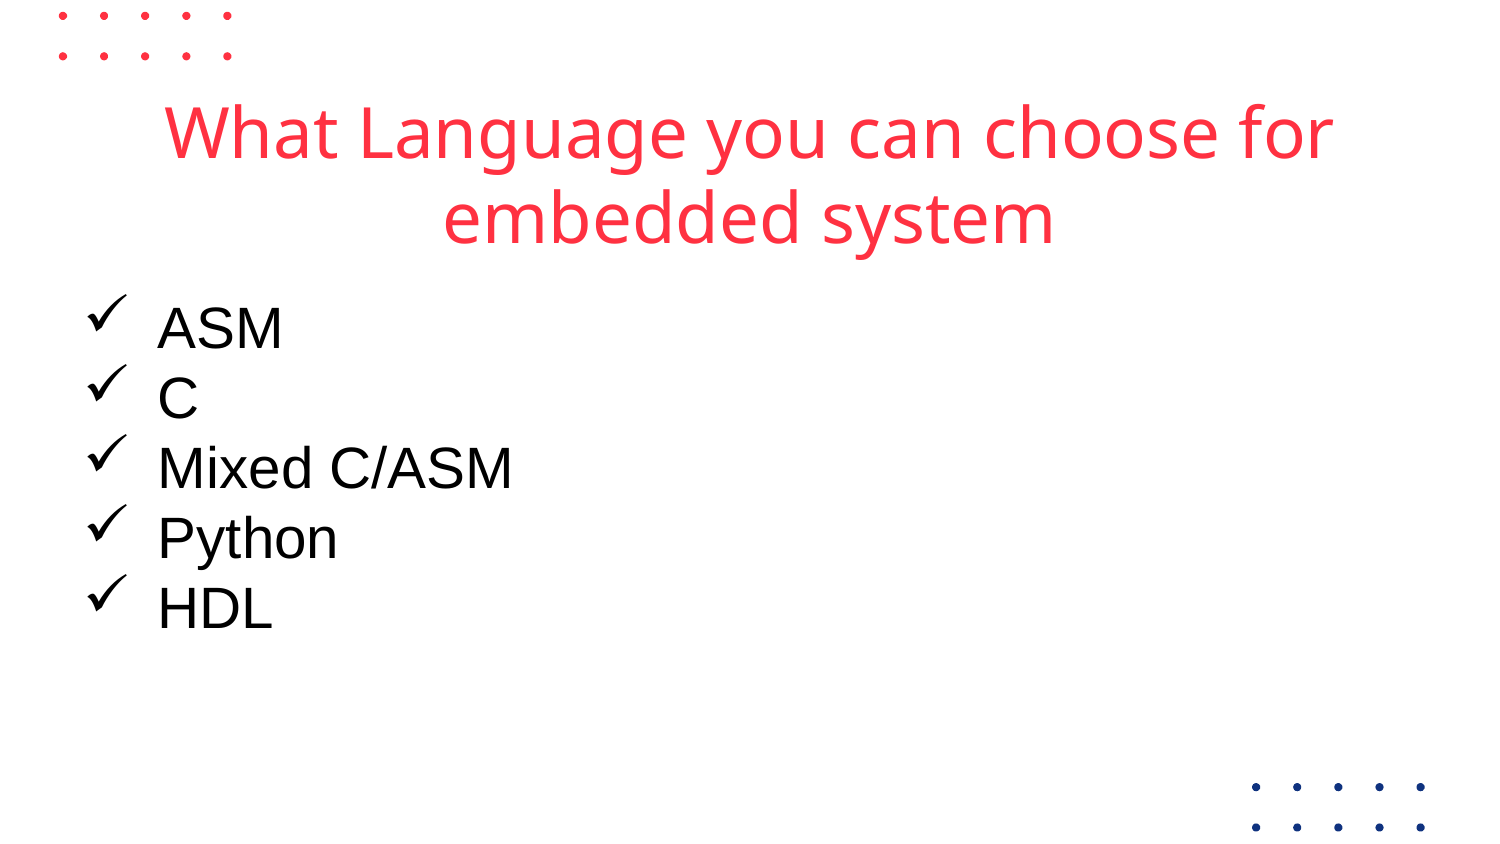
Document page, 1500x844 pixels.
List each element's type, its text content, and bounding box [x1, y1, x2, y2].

title What Language you can choose for embedded system [118, 72, 1382, 167]
text_box ASM C Mixed C/ASM Python HDL [68, 283, 1466, 844]
